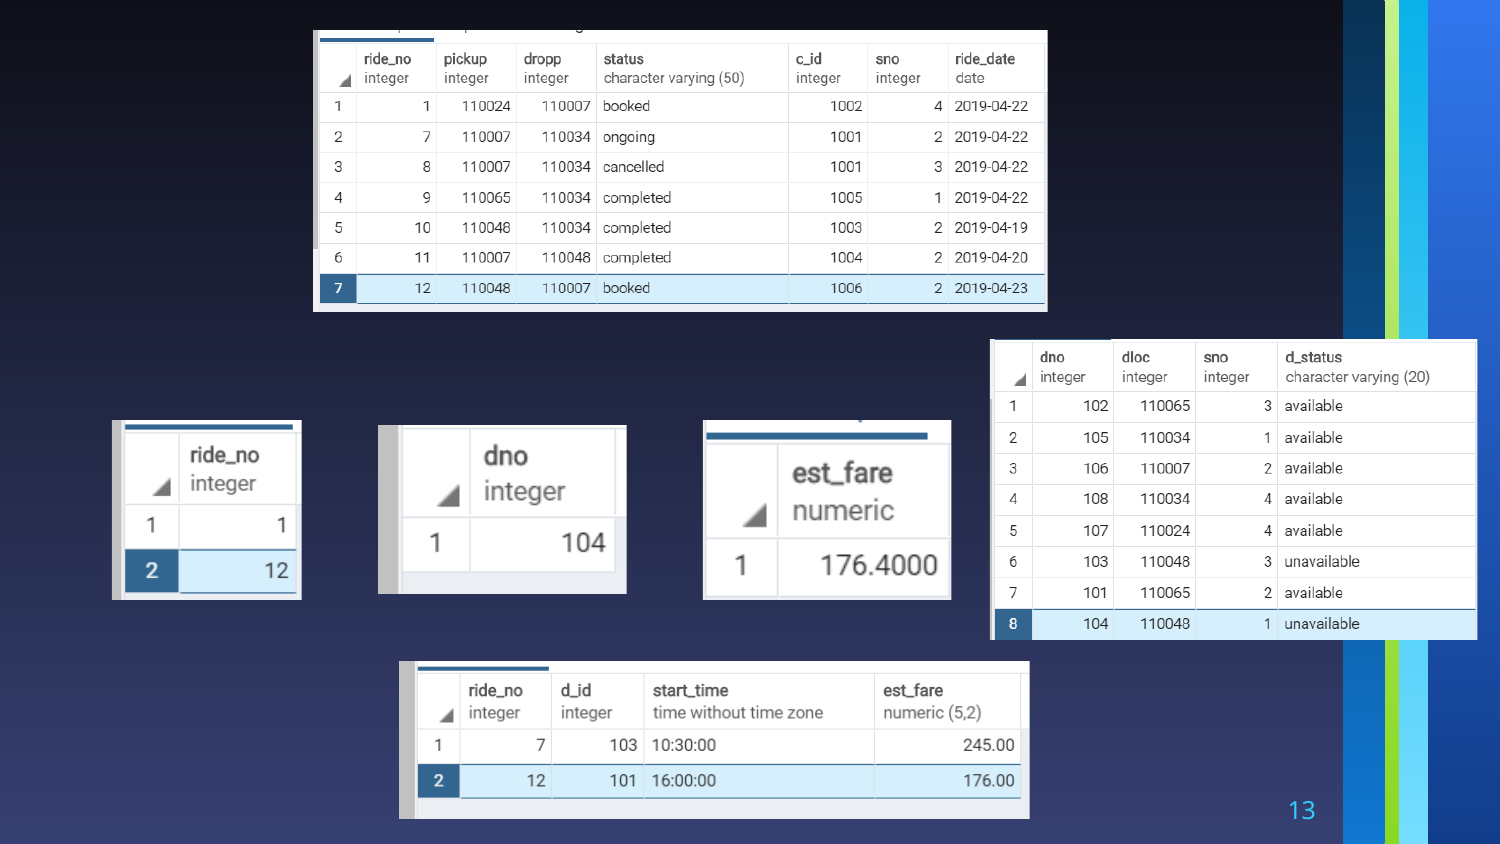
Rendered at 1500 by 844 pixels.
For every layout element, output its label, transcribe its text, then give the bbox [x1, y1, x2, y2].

picture [702, 420, 952, 600]
picture [377, 425, 627, 595]
picture [111, 420, 302, 600]
picture [989, 339, 1478, 641]
picture [398, 661, 1030, 819]
slide_number 13 [1241, 779, 1332, 844]
picture [312, 30, 1048, 312]
